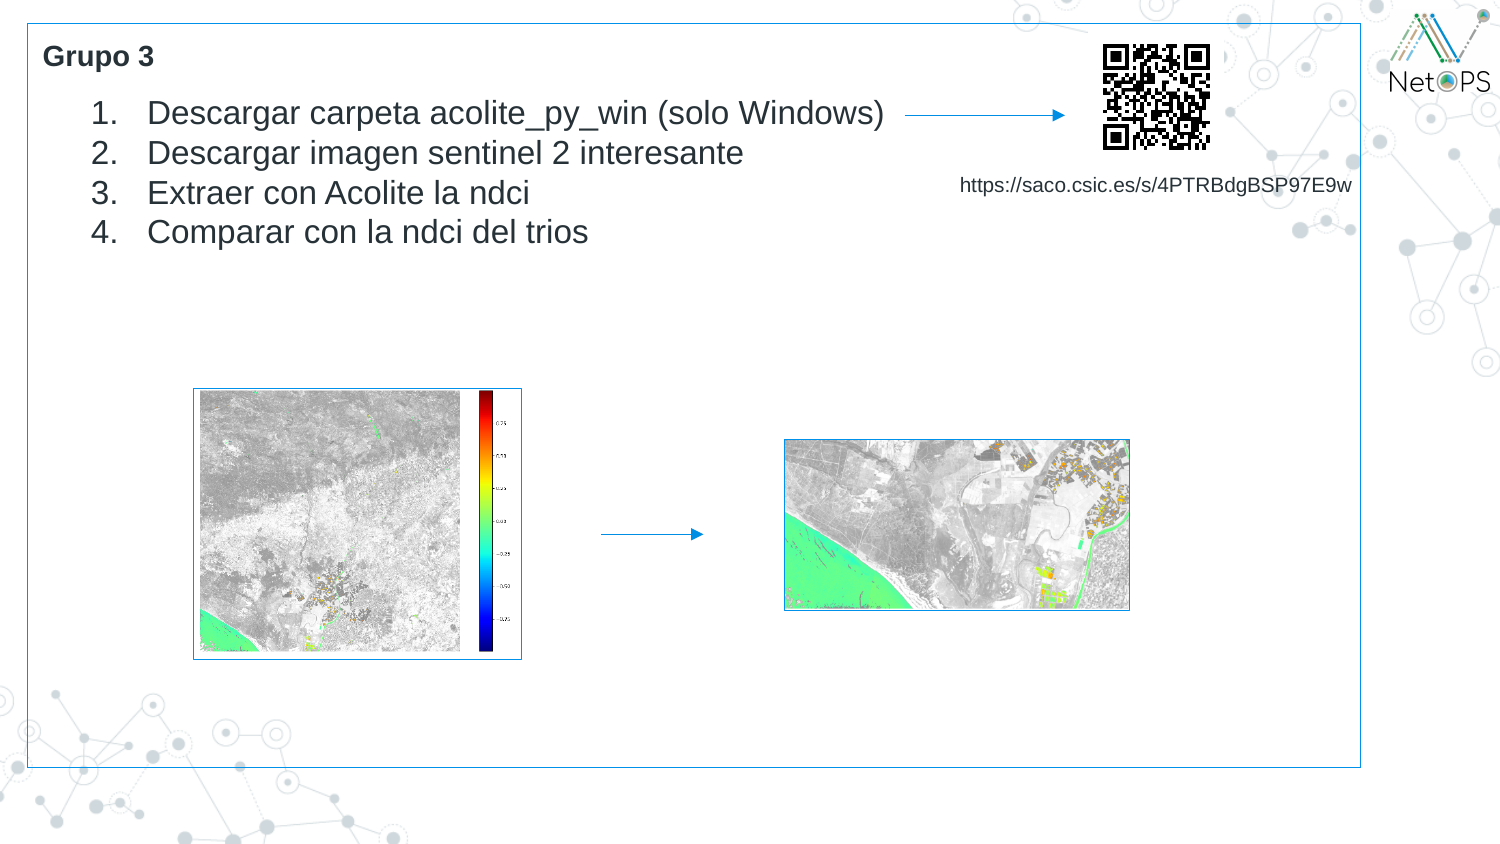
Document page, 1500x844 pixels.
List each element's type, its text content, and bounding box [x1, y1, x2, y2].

text_box https://saco.csic.es/s/4PTRBdgBSP97E9w [945, 164, 1367, 204]
text_box Descargar carpeta acolite_py_win (solo Windows) Descargar imagen sentinel 2 interesante Extraer con Acolite la ndci Comparar con la ndci del trios [76, 83, 1350, 258]
text_box [26, 21, 1362, 769]
picture [0, 0, 1500, 844]
text_box Grupo 3 [27, 14, 174, 77]
